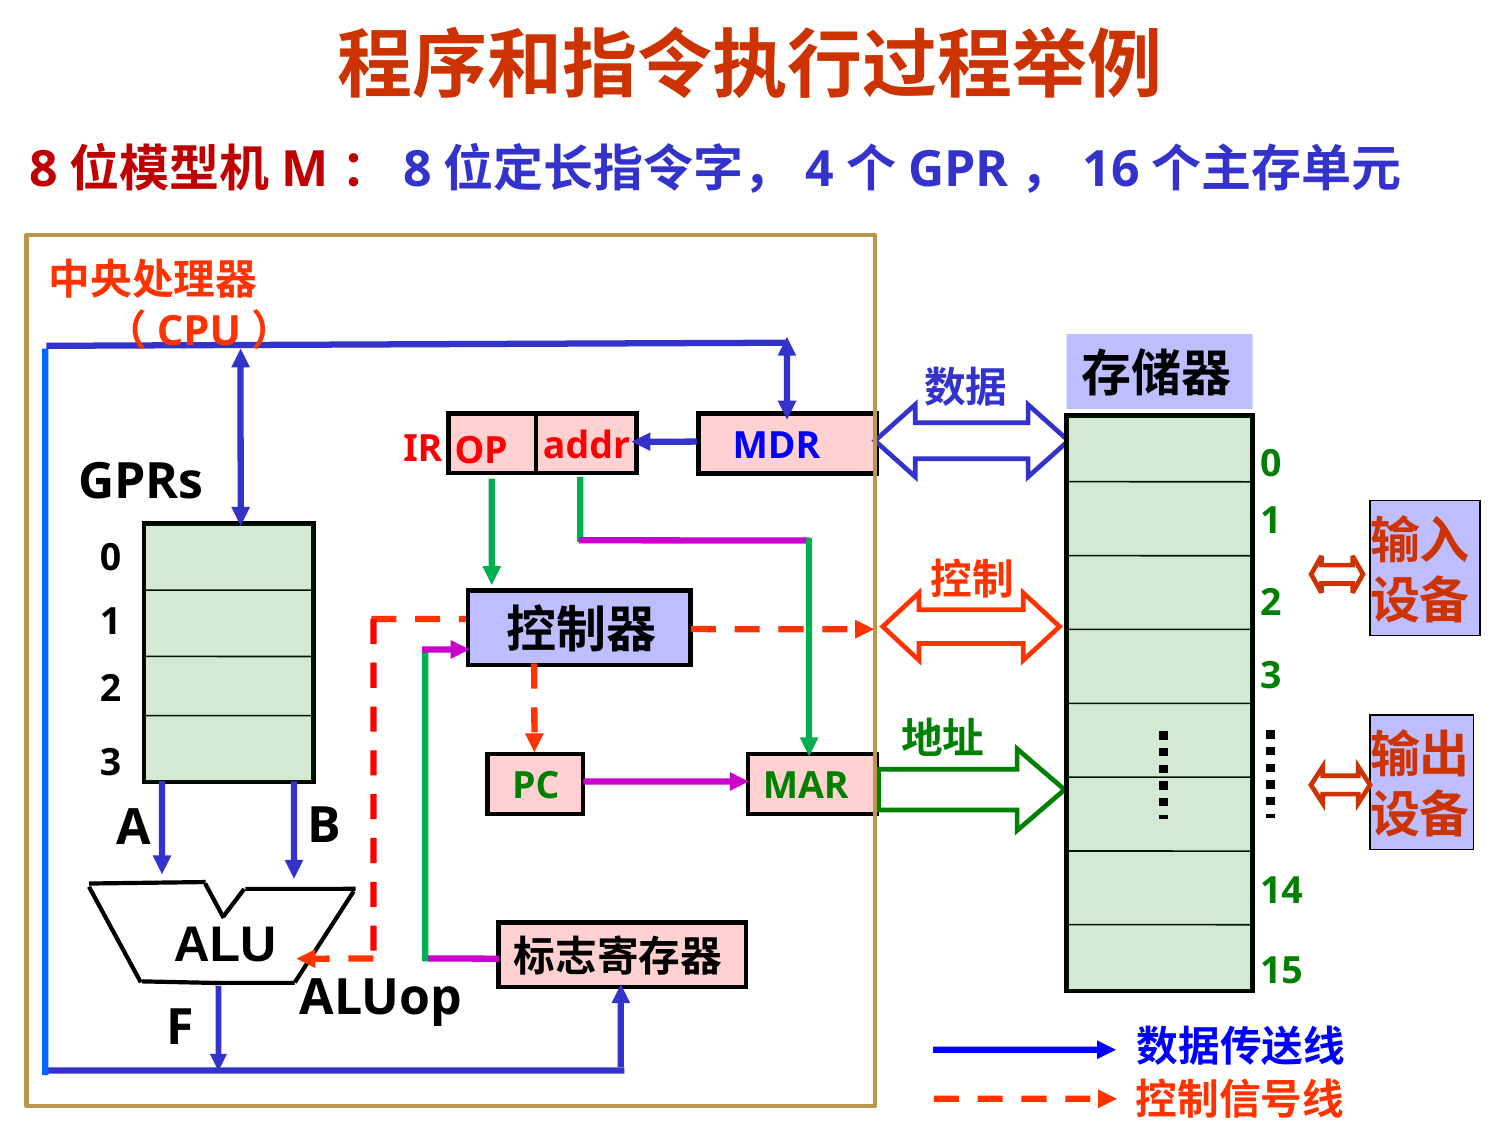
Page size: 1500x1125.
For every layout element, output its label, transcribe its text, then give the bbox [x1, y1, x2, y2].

text_box 8位模型机M：8位定长指令字，4个GPR，16个主存单元 [14, 128, 1466, 204]
text_box 程序和指令执行过程举例 [74, 8, 1425, 101]
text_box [26, 234, 1481, 1125]
